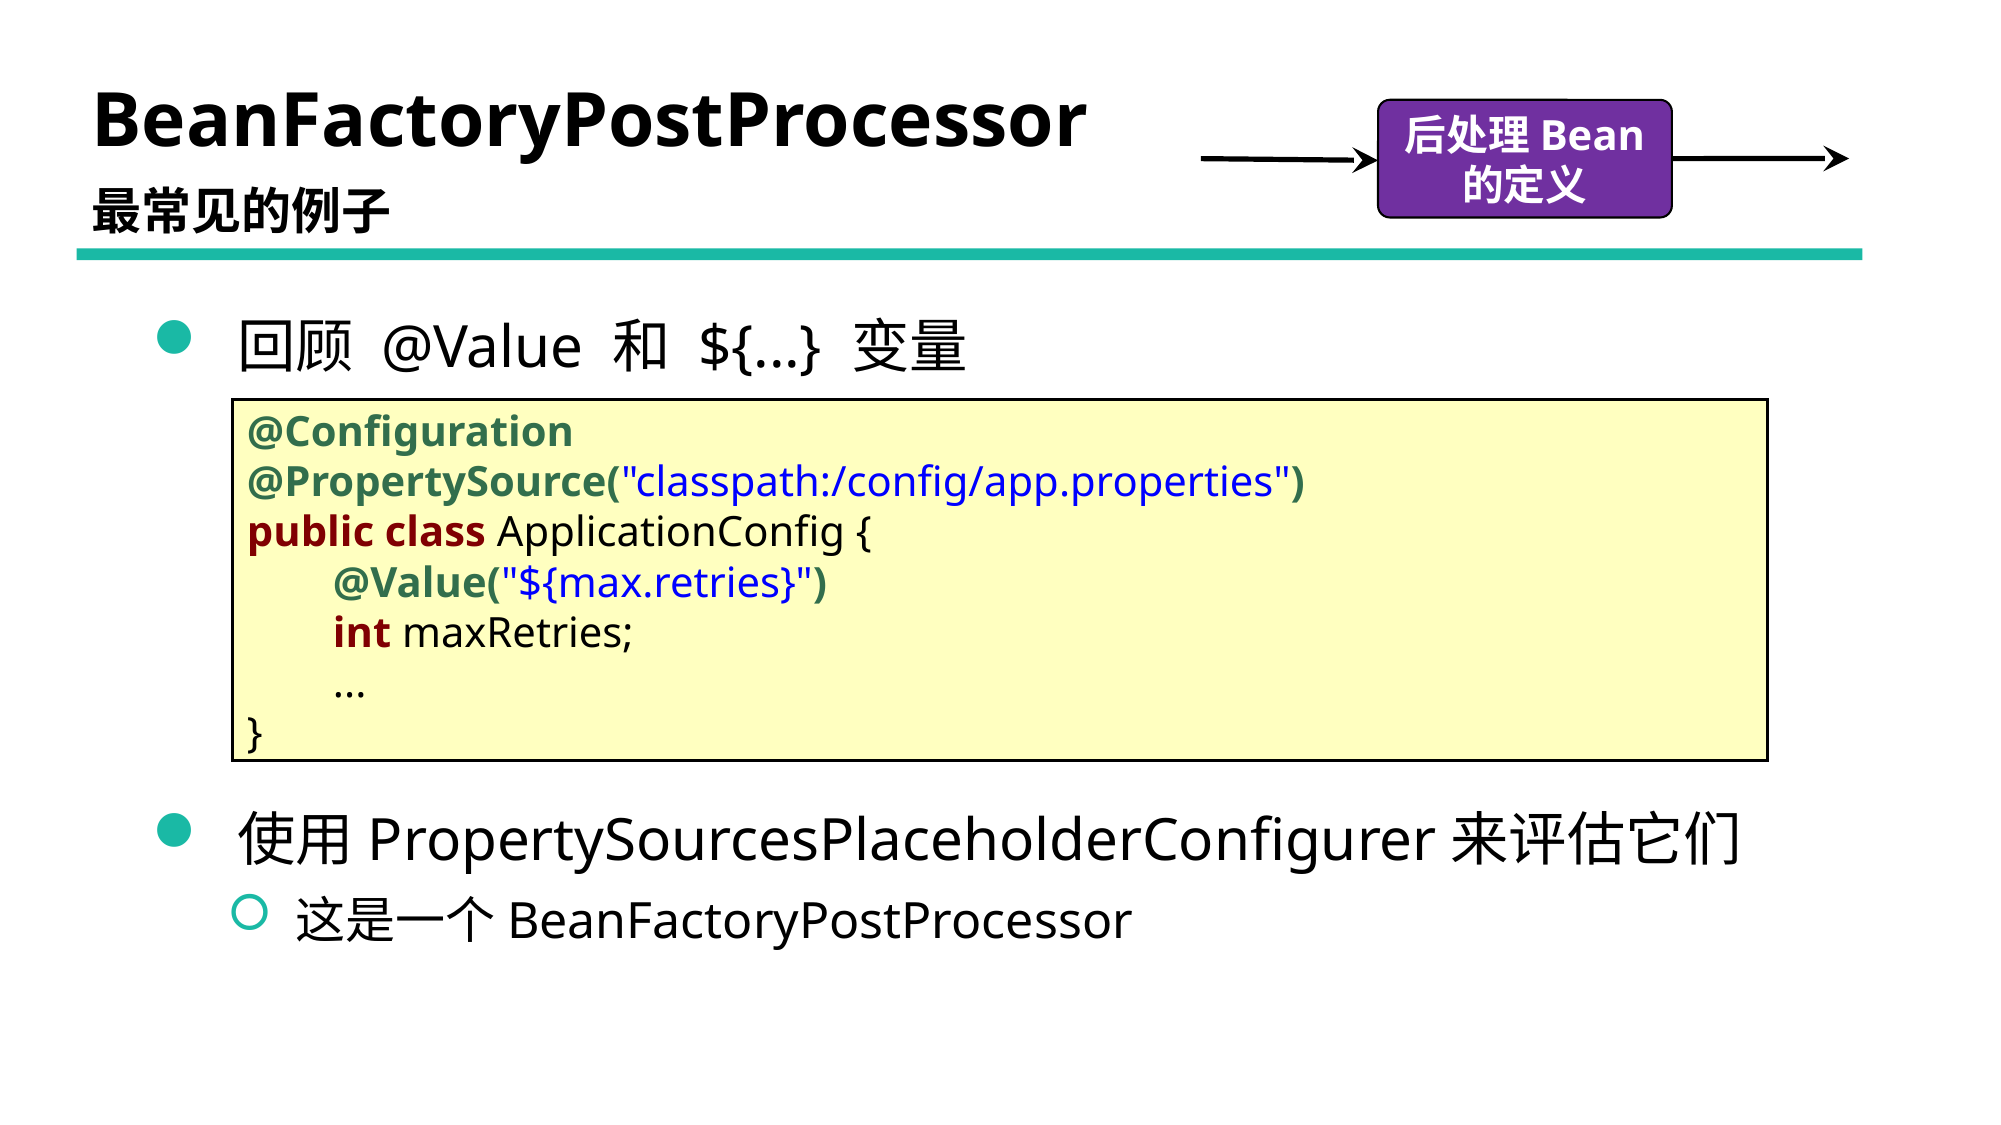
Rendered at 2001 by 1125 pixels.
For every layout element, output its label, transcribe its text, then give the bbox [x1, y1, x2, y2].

text_box 使用PropertySourcesPlaceholderConfigurer来评估它们 这是一个BeanFactoryPostProcessor [137, 788, 1863, 990]
list 最常见的例子 [76, 186, 1802, 261]
text_box @Configuration @PropertySource("classpath:/config/app.properties") public class ApplicationConfig { @Value("${max.retries}") int maxRetries; ... } [231, 399, 1769, 762]
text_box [1200, 99, 1850, 218]
title BeanFactoryPostProcessor [76, 59, 1802, 186]
list 回顾 @Value 和 ${...} 变量 [137, 294, 1863, 400]
